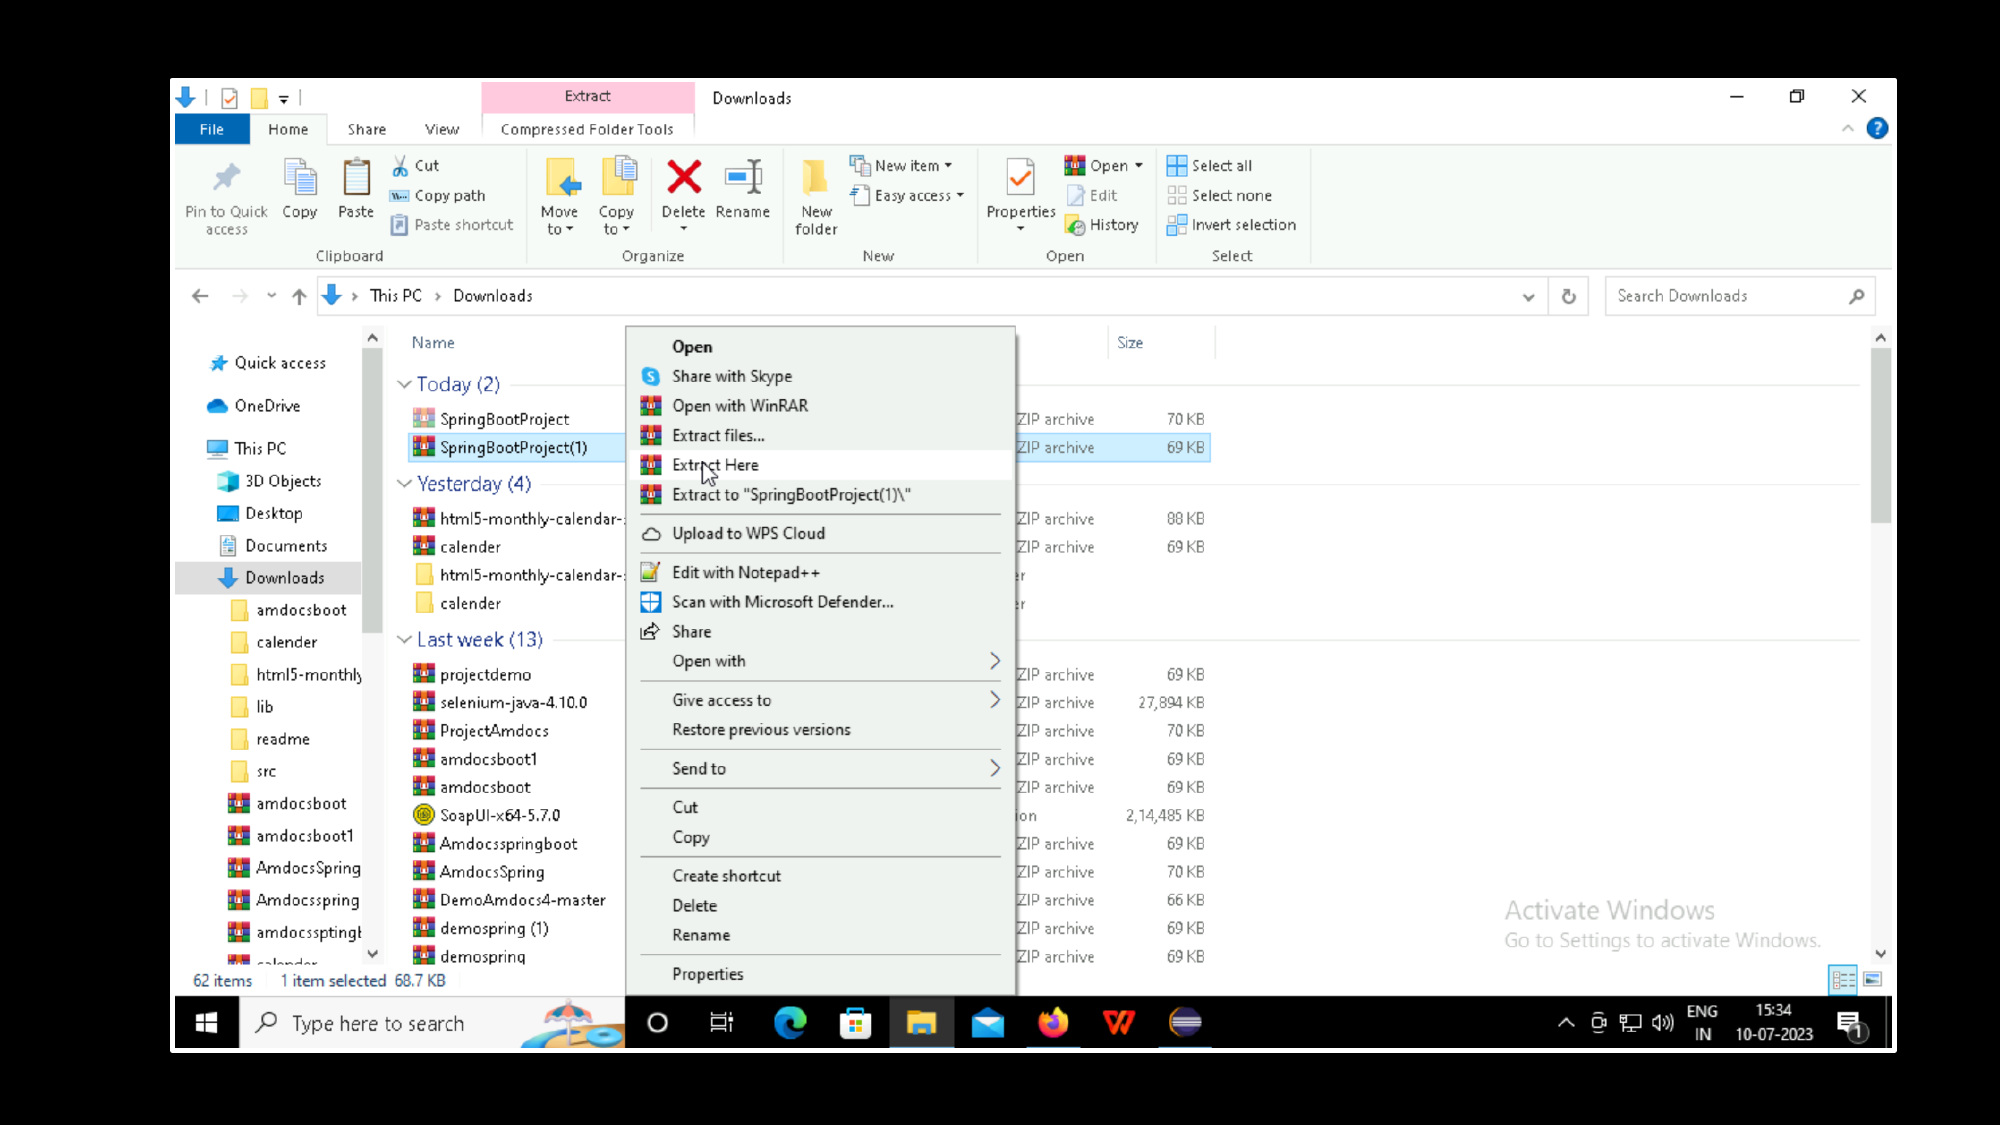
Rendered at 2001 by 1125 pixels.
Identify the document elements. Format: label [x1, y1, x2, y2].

text_box [0, 0, 2000, 1125]
picture [174, 82, 1892, 1049]
